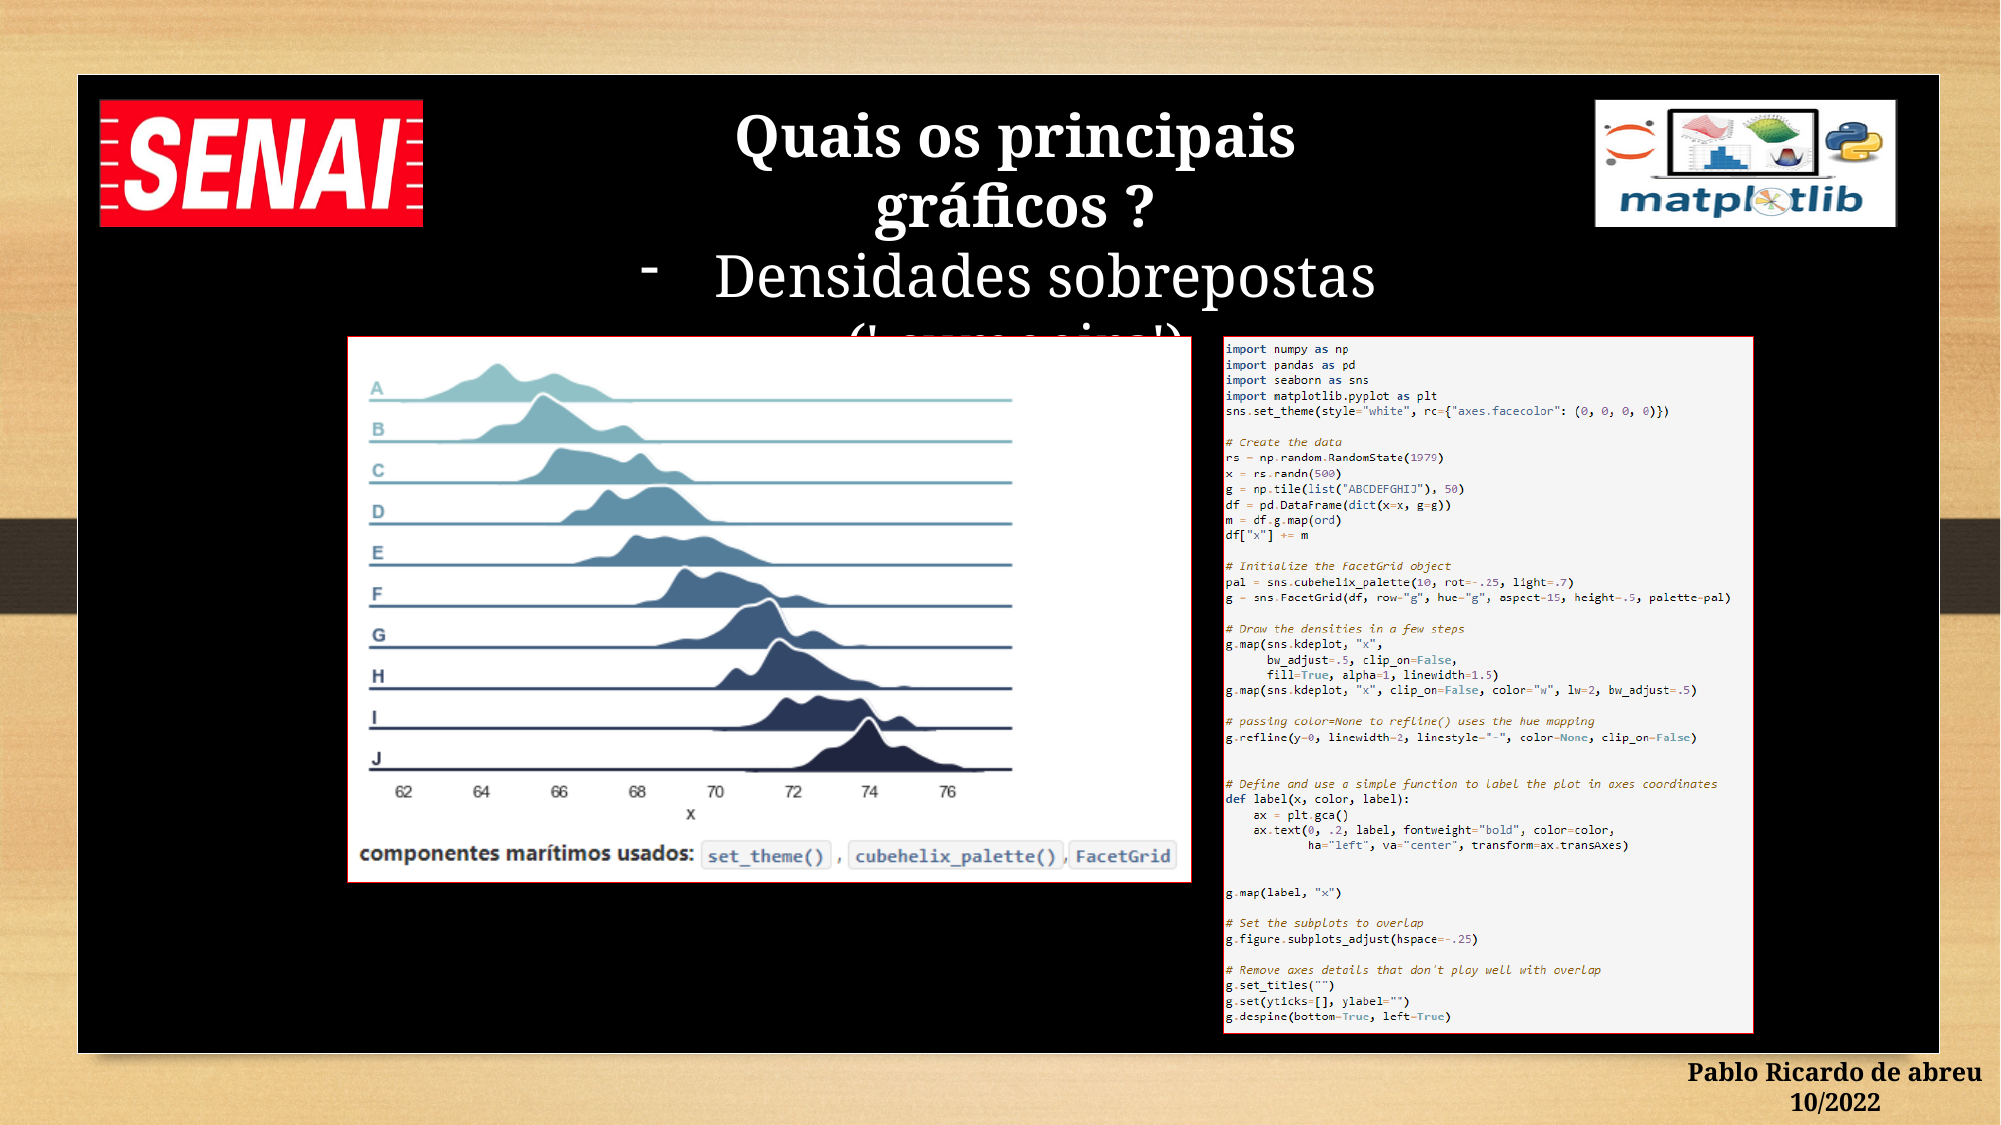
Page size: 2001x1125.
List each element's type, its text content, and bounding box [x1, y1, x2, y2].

text_box Quais os principais gráficos ? Densidades sobrepostas (' cumeeira') [616, 91, 1416, 457]
picture [0, 0, 2001, 1125]
